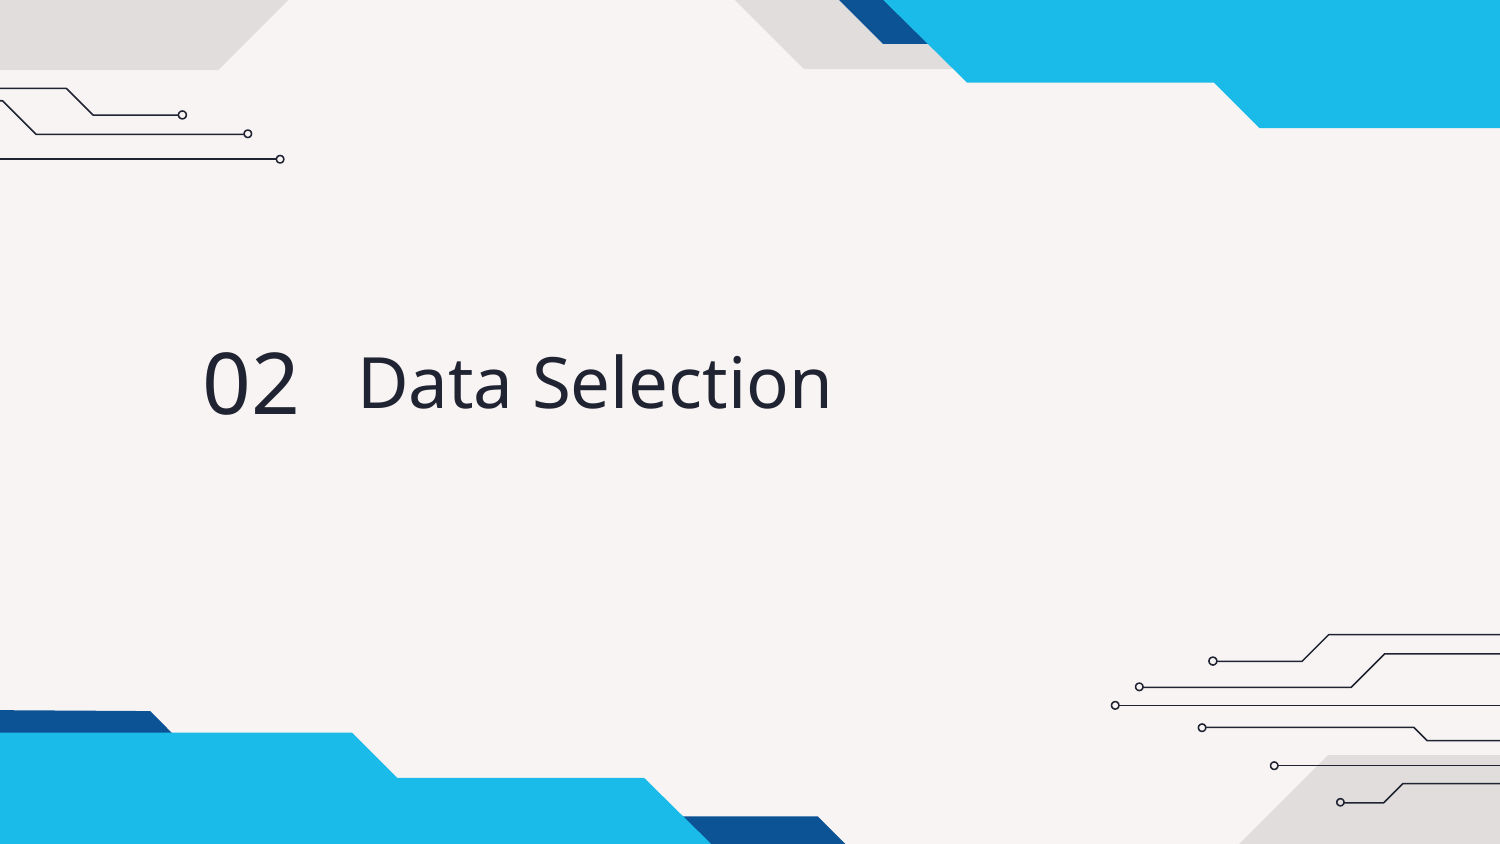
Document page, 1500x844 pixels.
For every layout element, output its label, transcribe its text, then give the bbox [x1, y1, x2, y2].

title 02 [172, 256, 332, 505]
title Data Selection [342, 256, 1025, 505]
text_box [1111, 634, 1500, 807]
